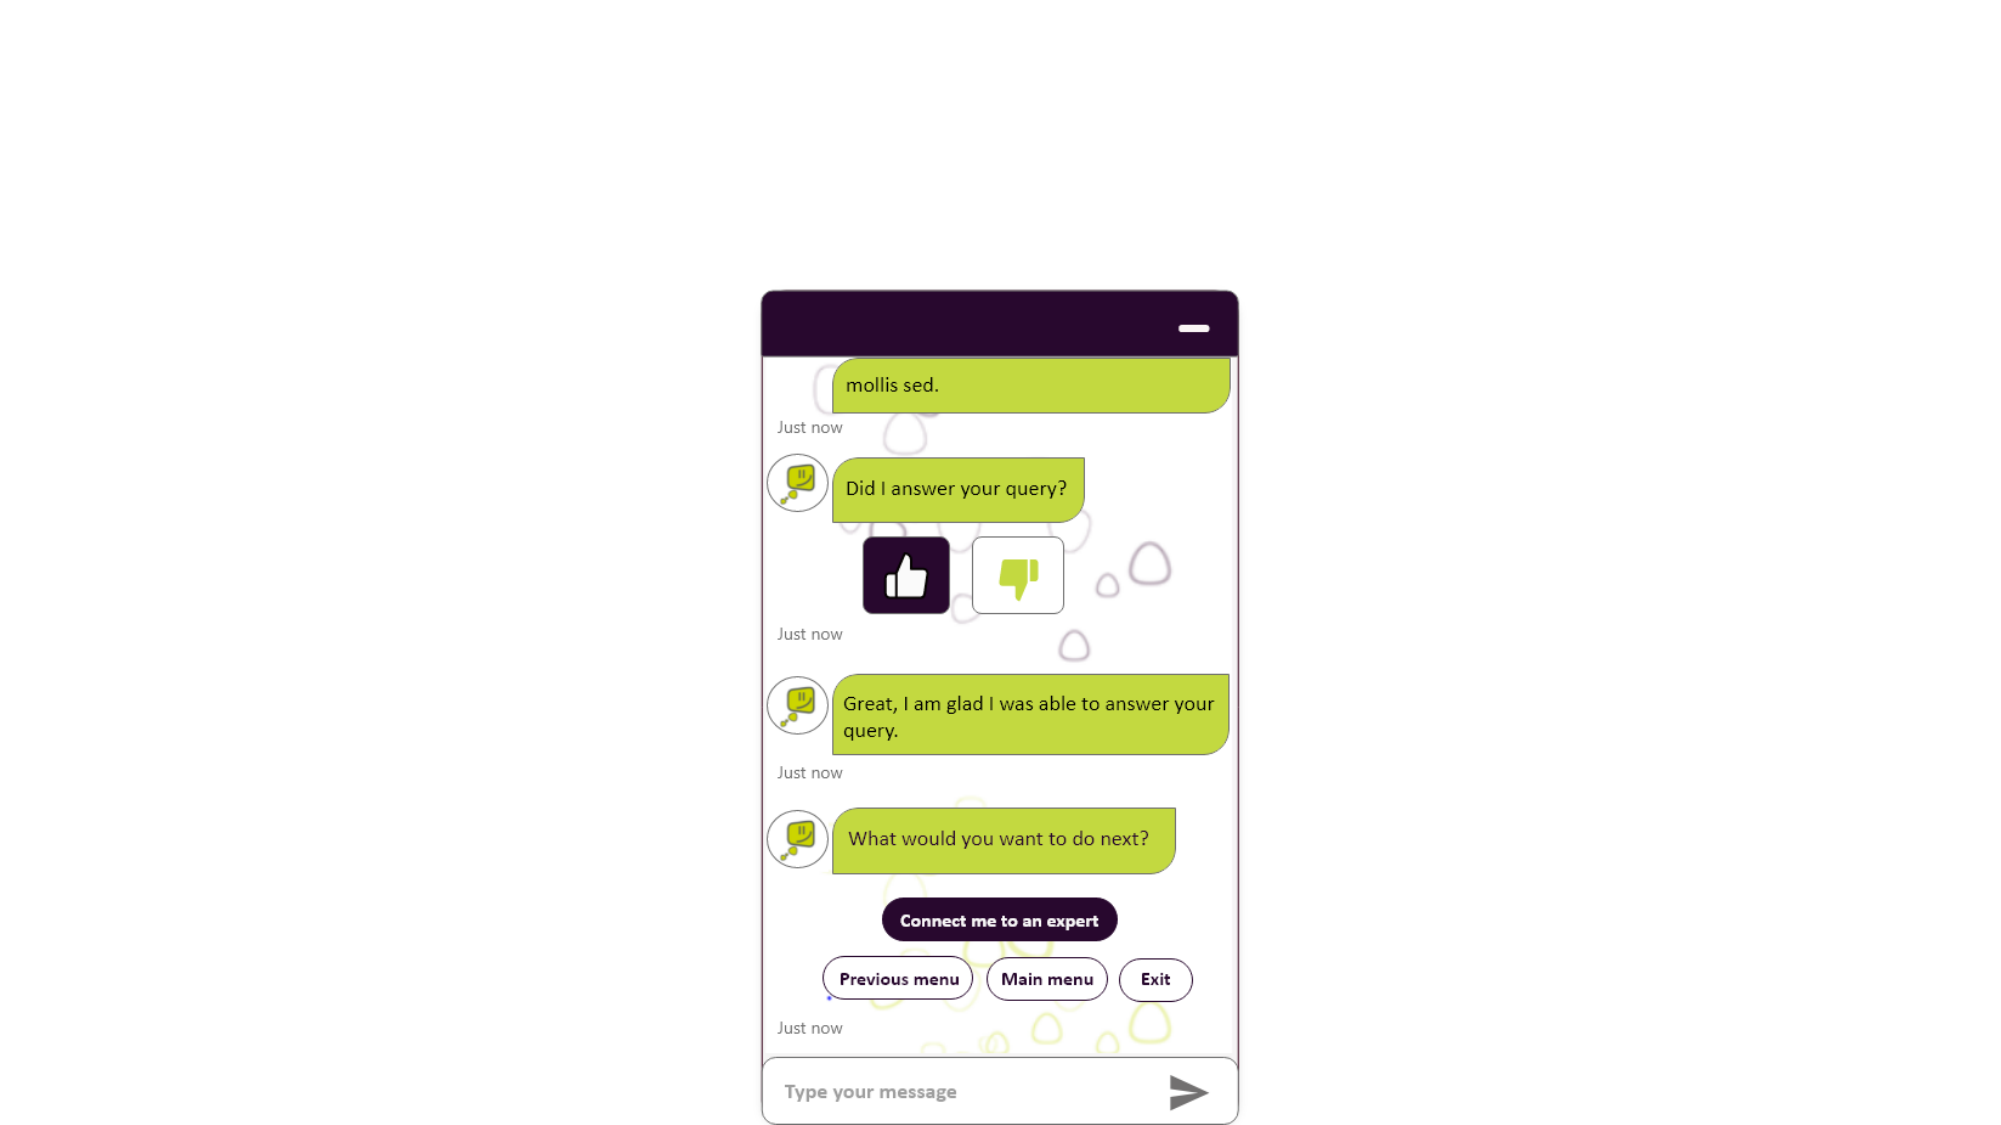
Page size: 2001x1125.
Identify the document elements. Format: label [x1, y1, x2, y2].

picture [739, 0, 1260, 1125]
